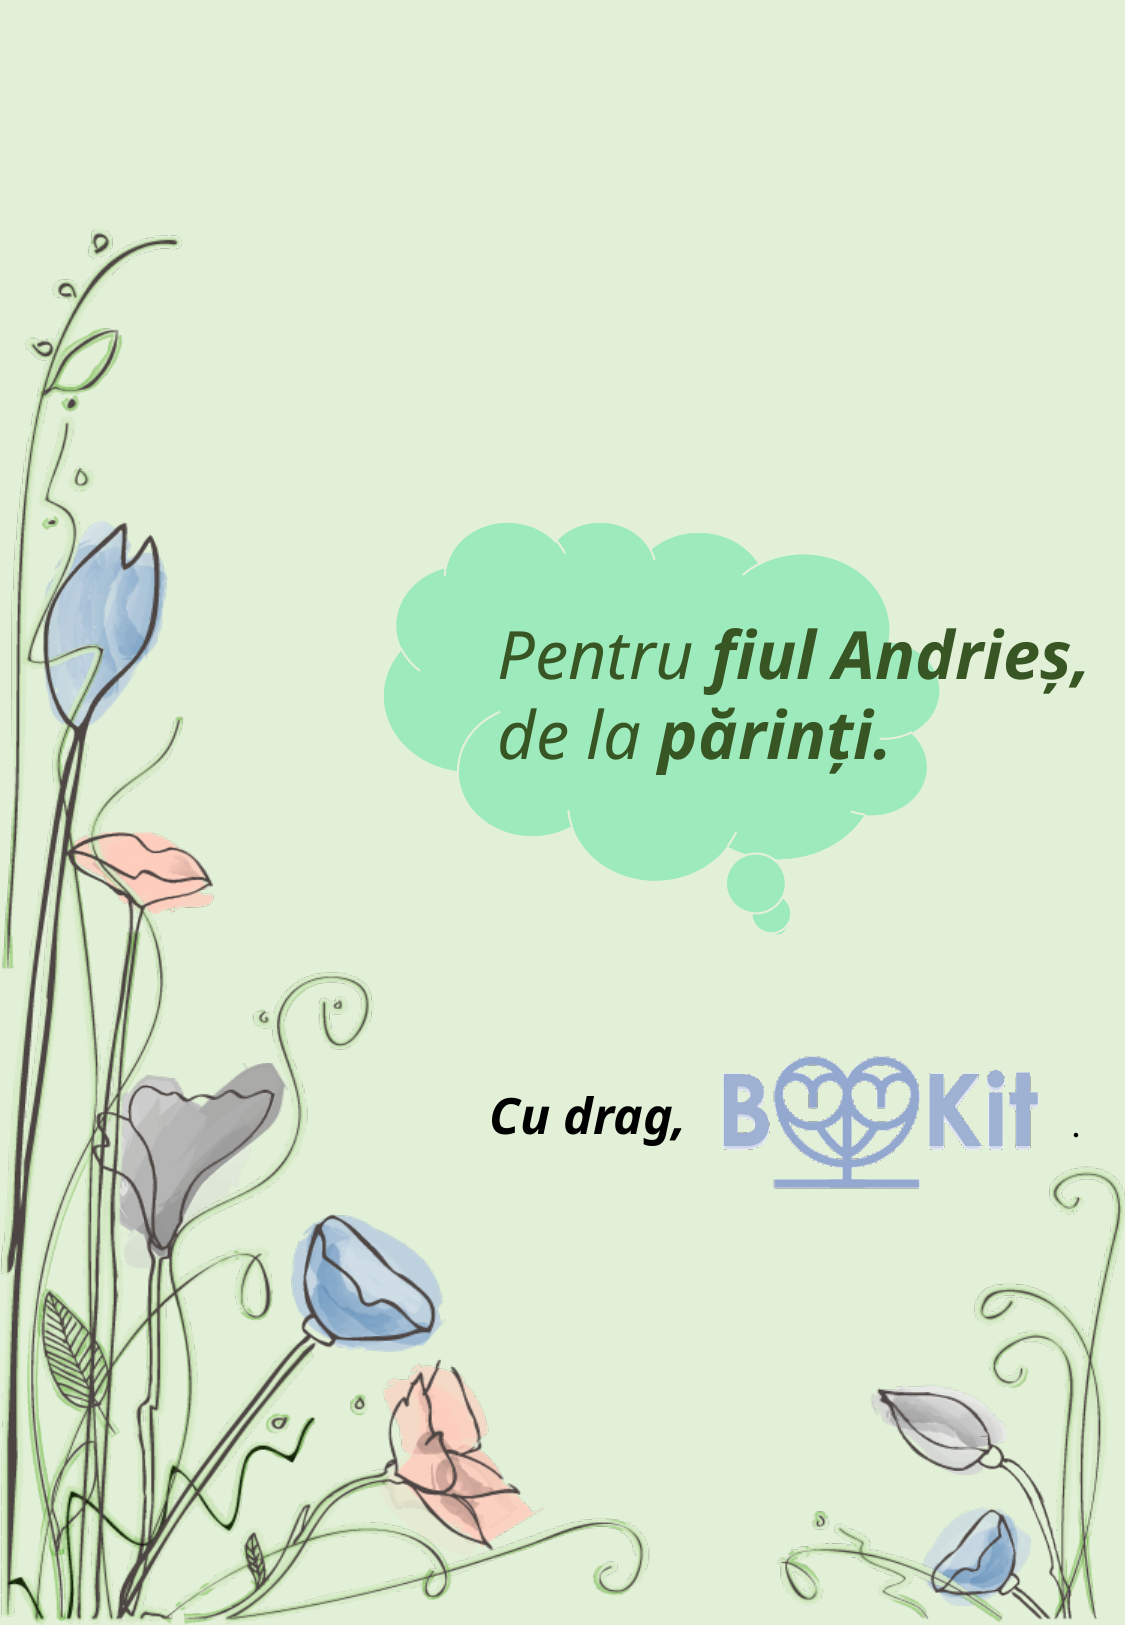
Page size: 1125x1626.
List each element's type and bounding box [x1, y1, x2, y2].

text_box [0, 228, 1125, 1625]
picture [705, 1018, 1050, 1213]
